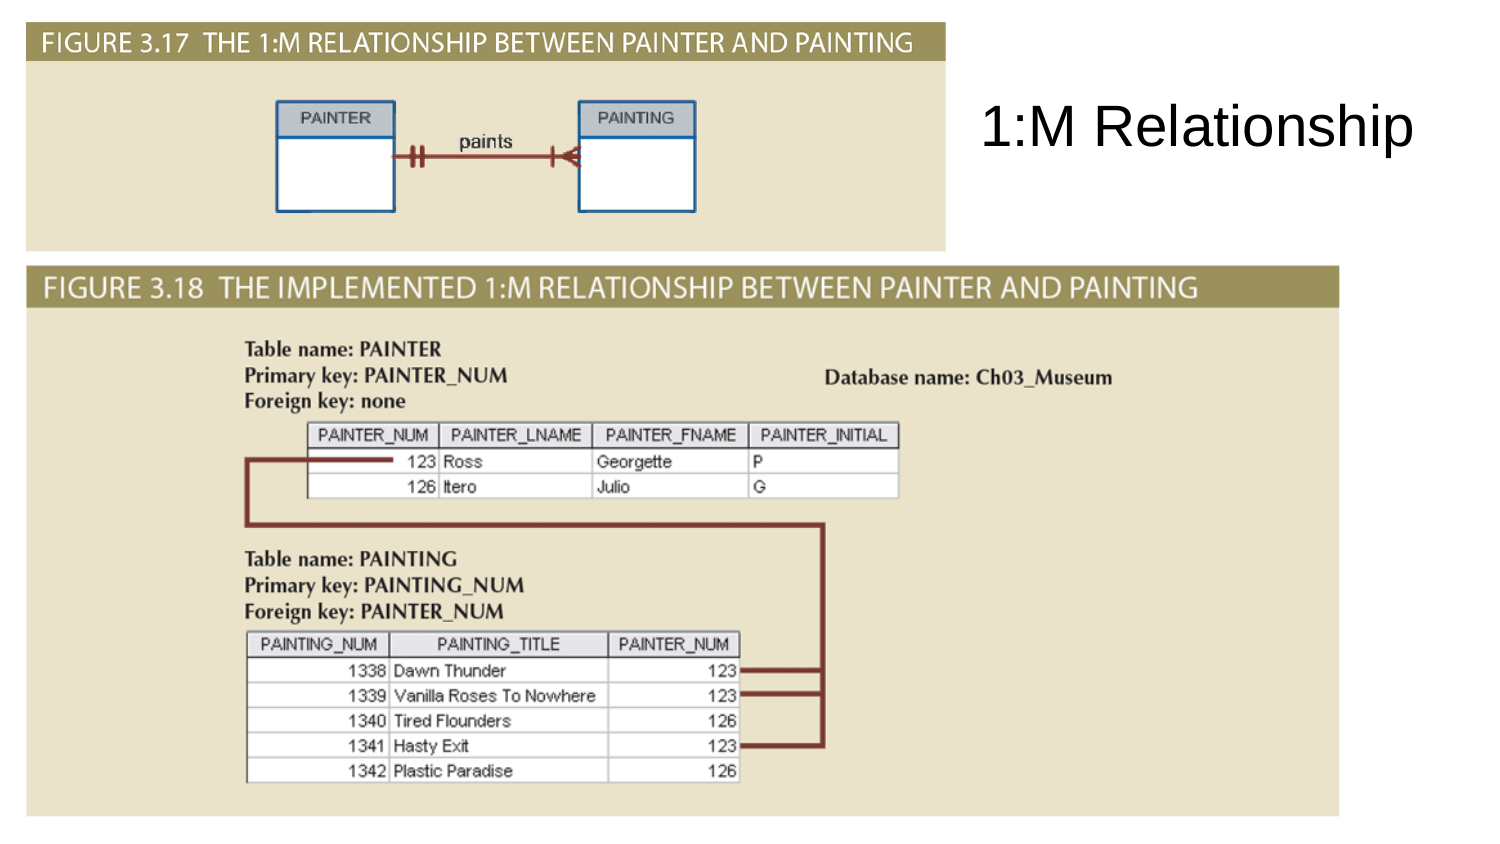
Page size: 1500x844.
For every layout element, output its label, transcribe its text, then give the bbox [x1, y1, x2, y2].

picture [24, 263, 1342, 819]
title 1:M Relationship [950, 72, 1449, 167]
picture [24, 19, 947, 253]
